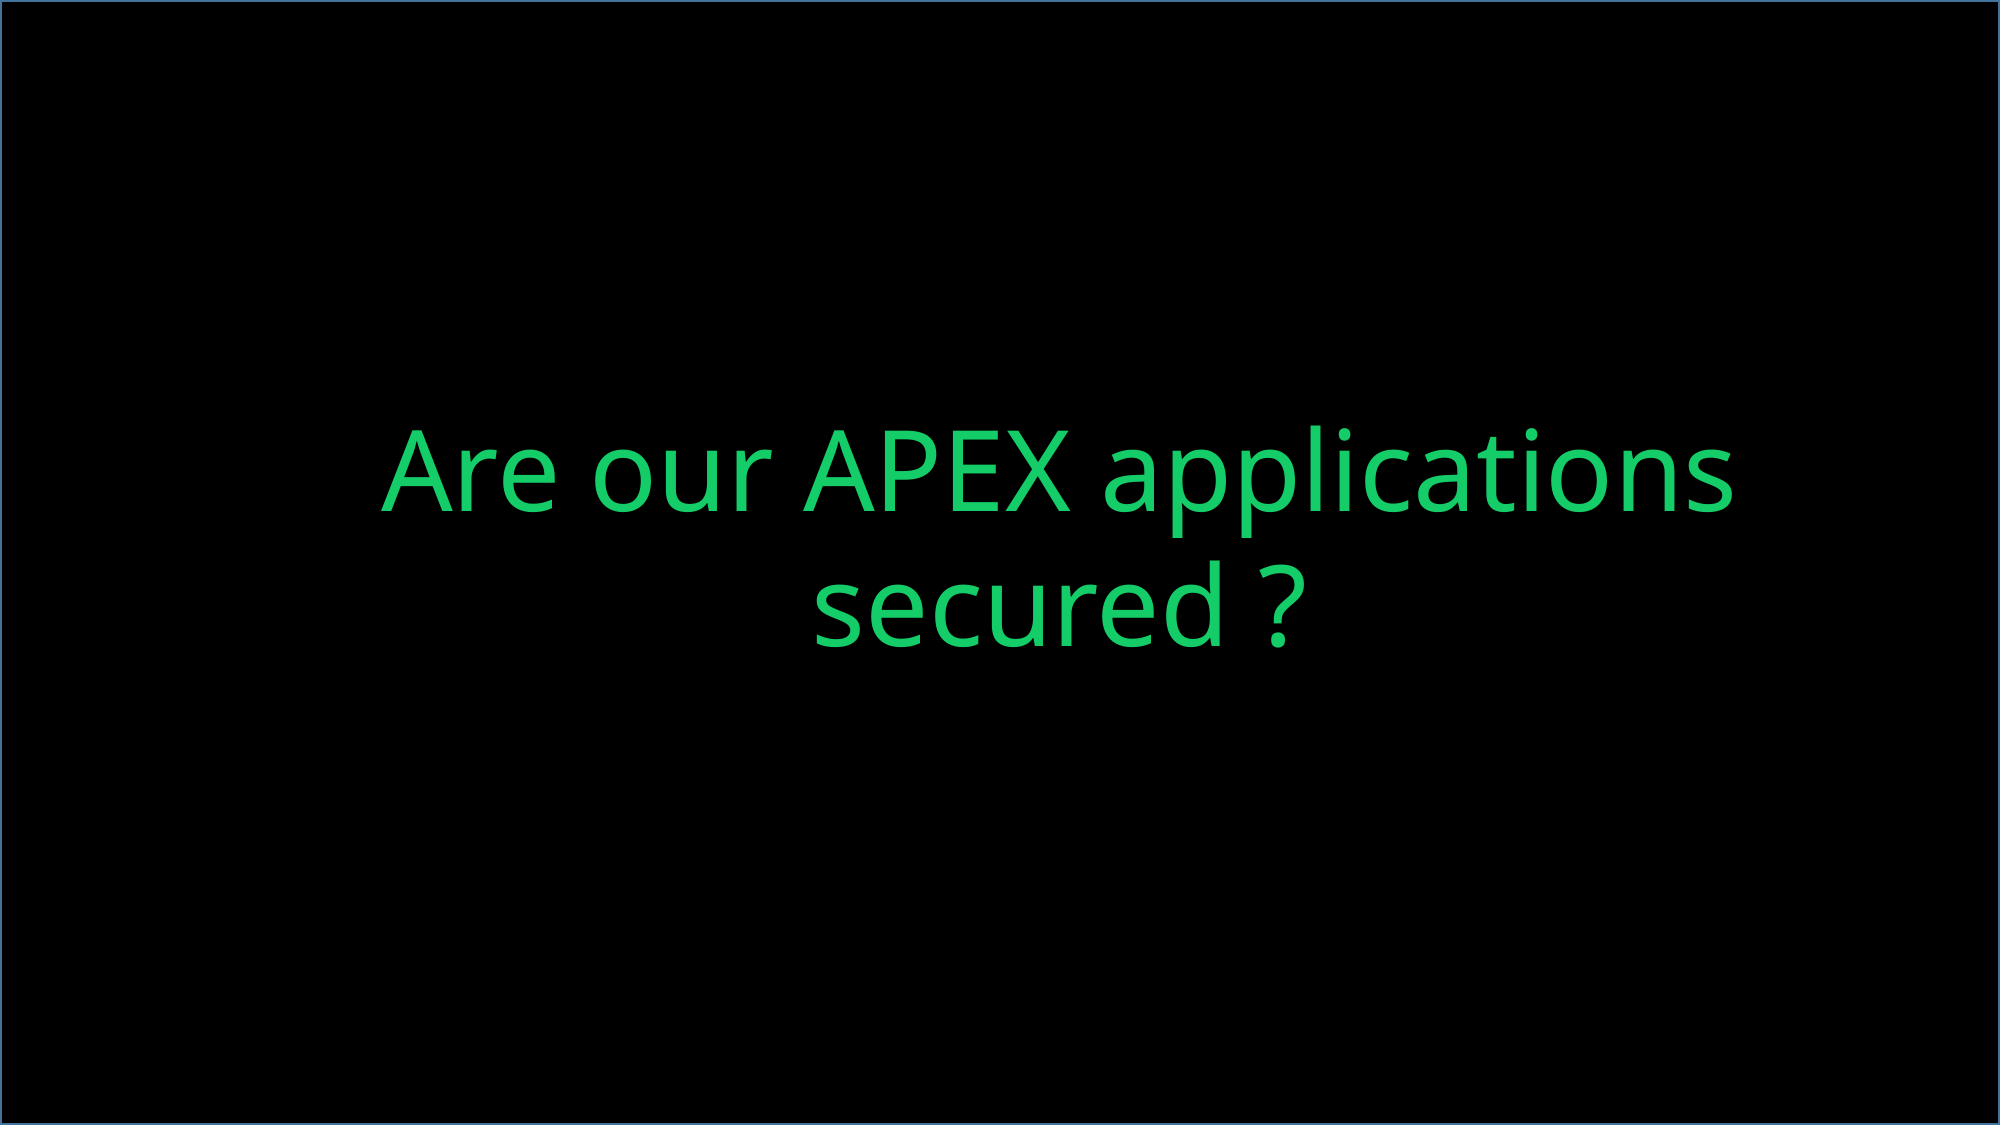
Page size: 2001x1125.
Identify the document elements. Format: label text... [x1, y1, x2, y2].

text_box Are our APEX applications secured ? [336, 391, 1784, 677]
text_box [0, 0, 2000, 1125]
